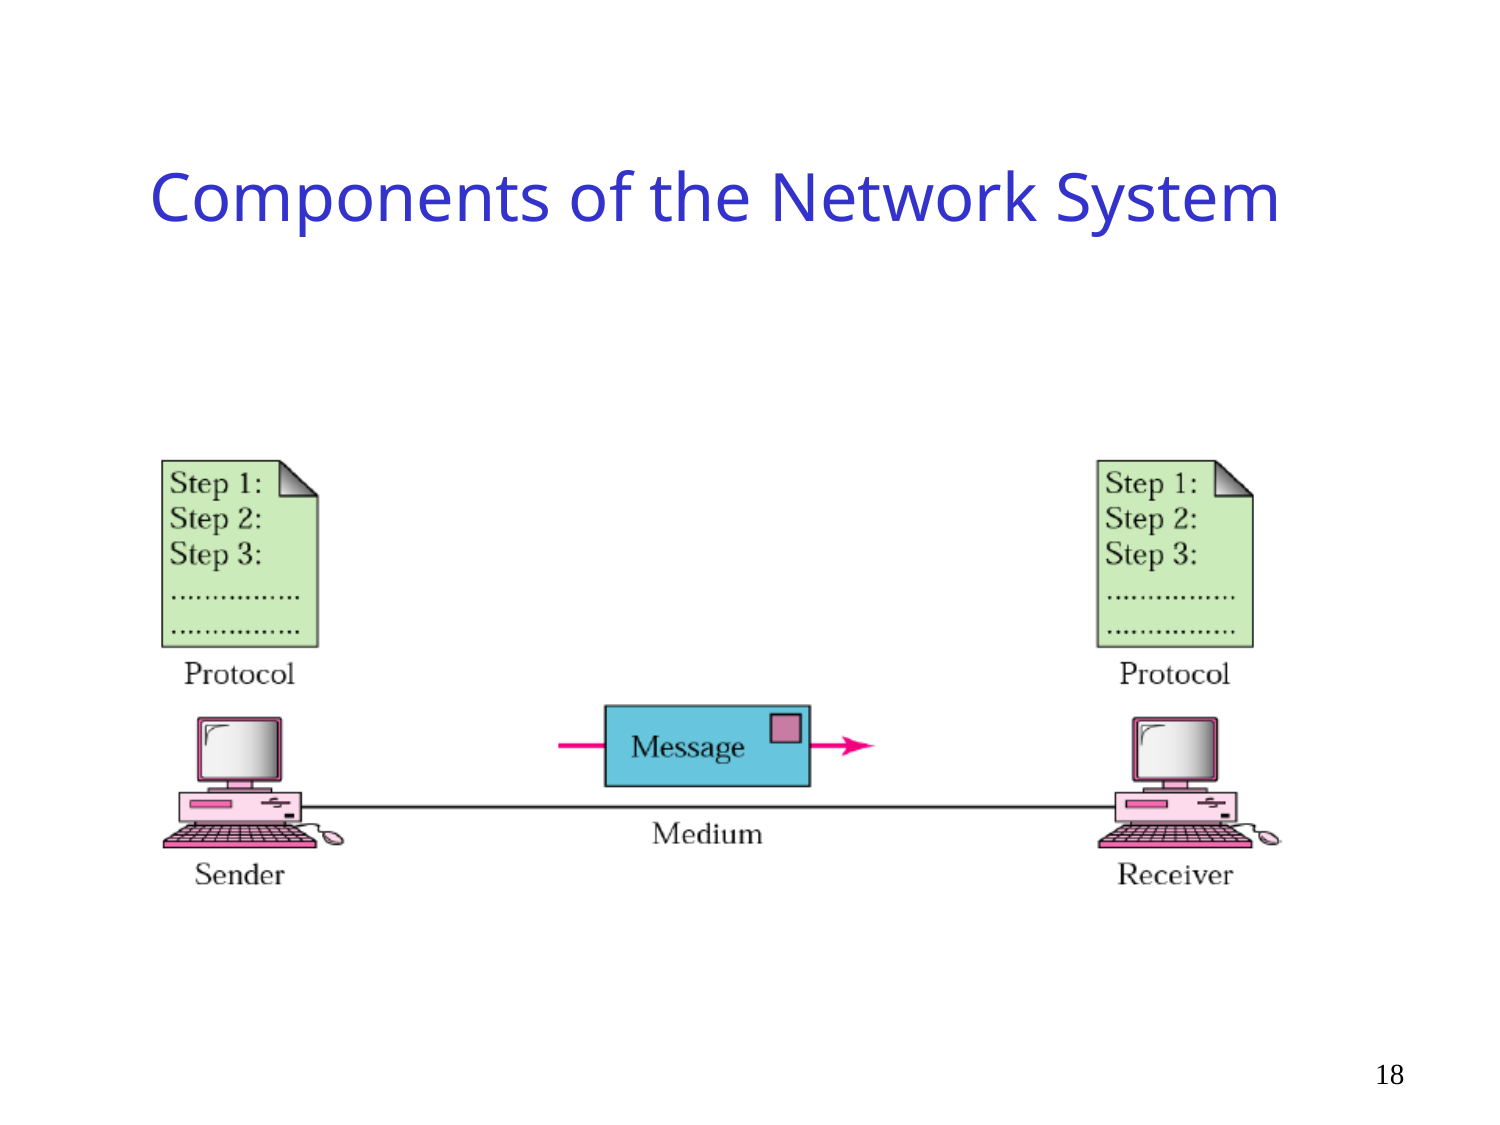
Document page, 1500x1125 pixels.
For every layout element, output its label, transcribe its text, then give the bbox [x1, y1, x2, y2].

title Components of the Network System [87, 37, 1363, 252]
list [145, 357, 1305, 930]
text_box 18 [1317, 1048, 1420, 1124]
